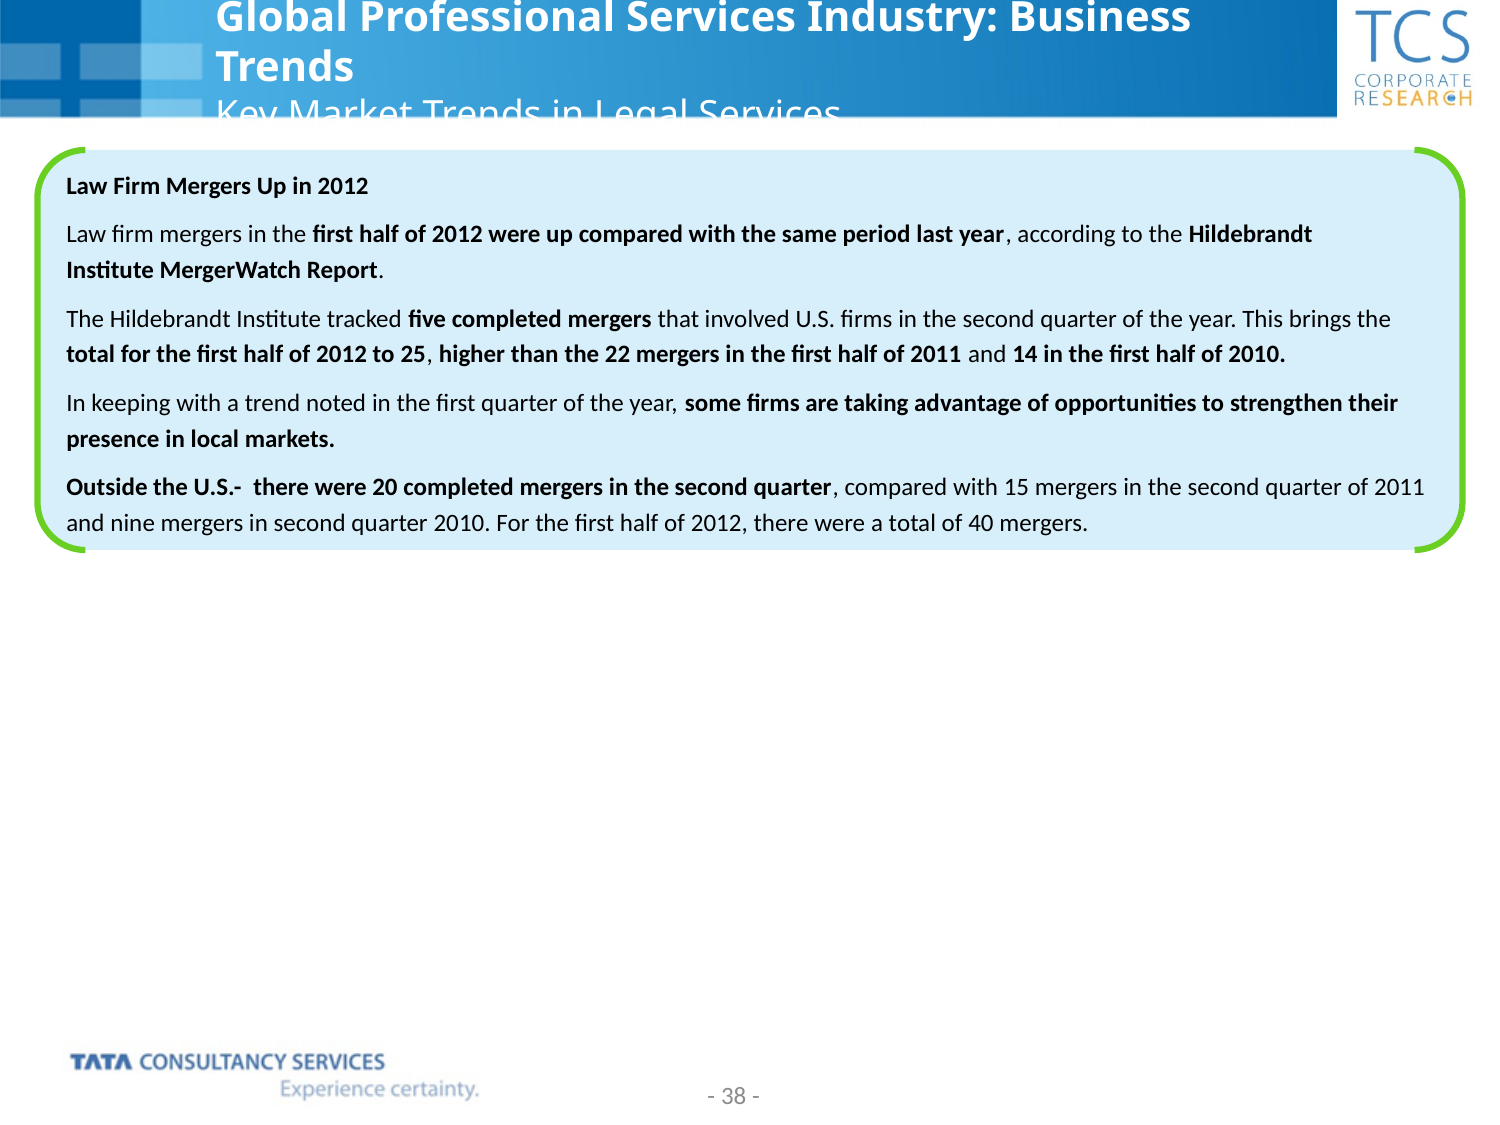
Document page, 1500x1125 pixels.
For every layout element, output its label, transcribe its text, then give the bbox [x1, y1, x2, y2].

title Global Professional Services Industry: Business Trends Key Market Trends in Legal Services [199, 0, 1351, 126]
text_box - 38 - [650, 1065, 775, 1125]
text_box Law Firm Mergers Up in 2012 Law firm mergers in the first half of 2012 were up compared with the same period last year, according to the Hildebrandt Institute MergerWatch Report. The Hildebrandt Institute tracked five completed mergers that involved U.S. firms in the second quarter of the year. This brings the total for the first half of 2012 to 25, higher than the 22 mergers in the first half of 2011 and 14 in the first half of 2010. In keeping with a trend noted in the first quarter of the year, some firms are taking advantage of opportunities to strengthen their presence in local markets. Outside the U.S.- there were 20 completed mergers in the second quarter, compared with 15 mergers in the second quarter of 2011 and nine mergers in second quarter 2010. For the first half of 2012, there were a total of 40 mergers. [36, 149, 1464, 551]
picture [0, 0, 1500, 1124]
